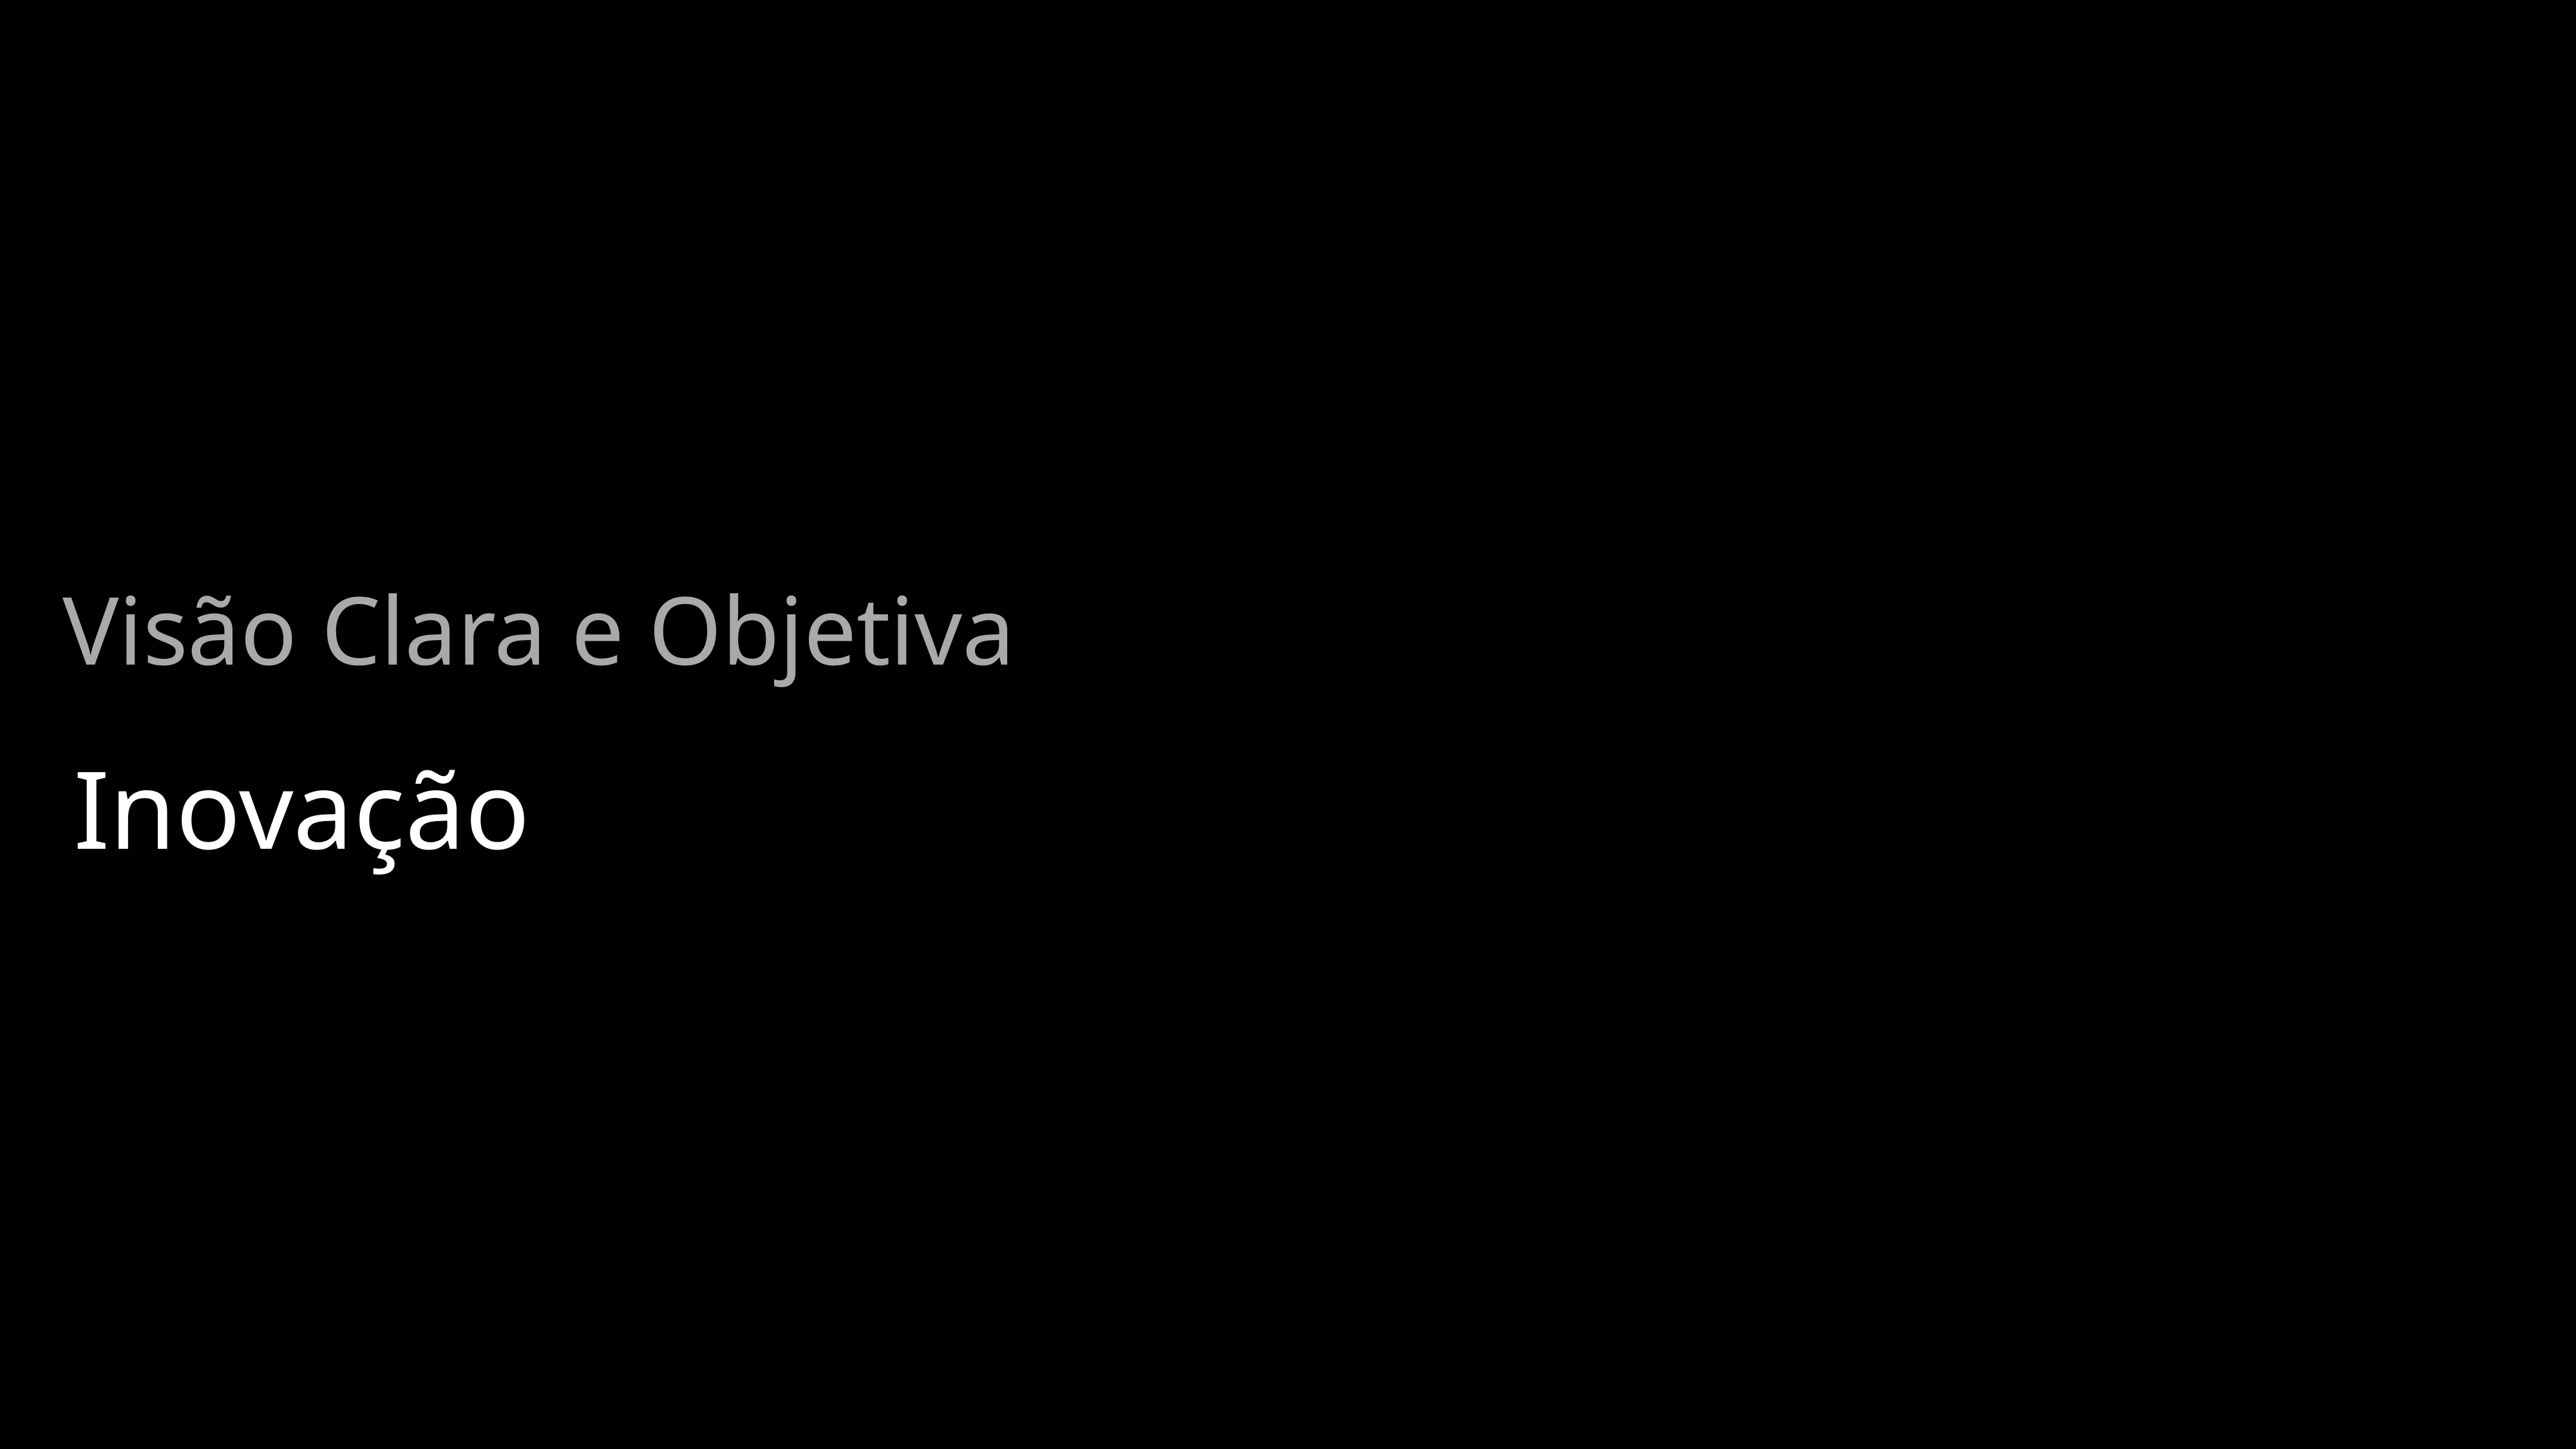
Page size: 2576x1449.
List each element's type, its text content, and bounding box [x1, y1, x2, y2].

text_box Inovação [68, 751, 536, 878]
text_box Visão Clara e Objetiva [57, 578, 1021, 691]
